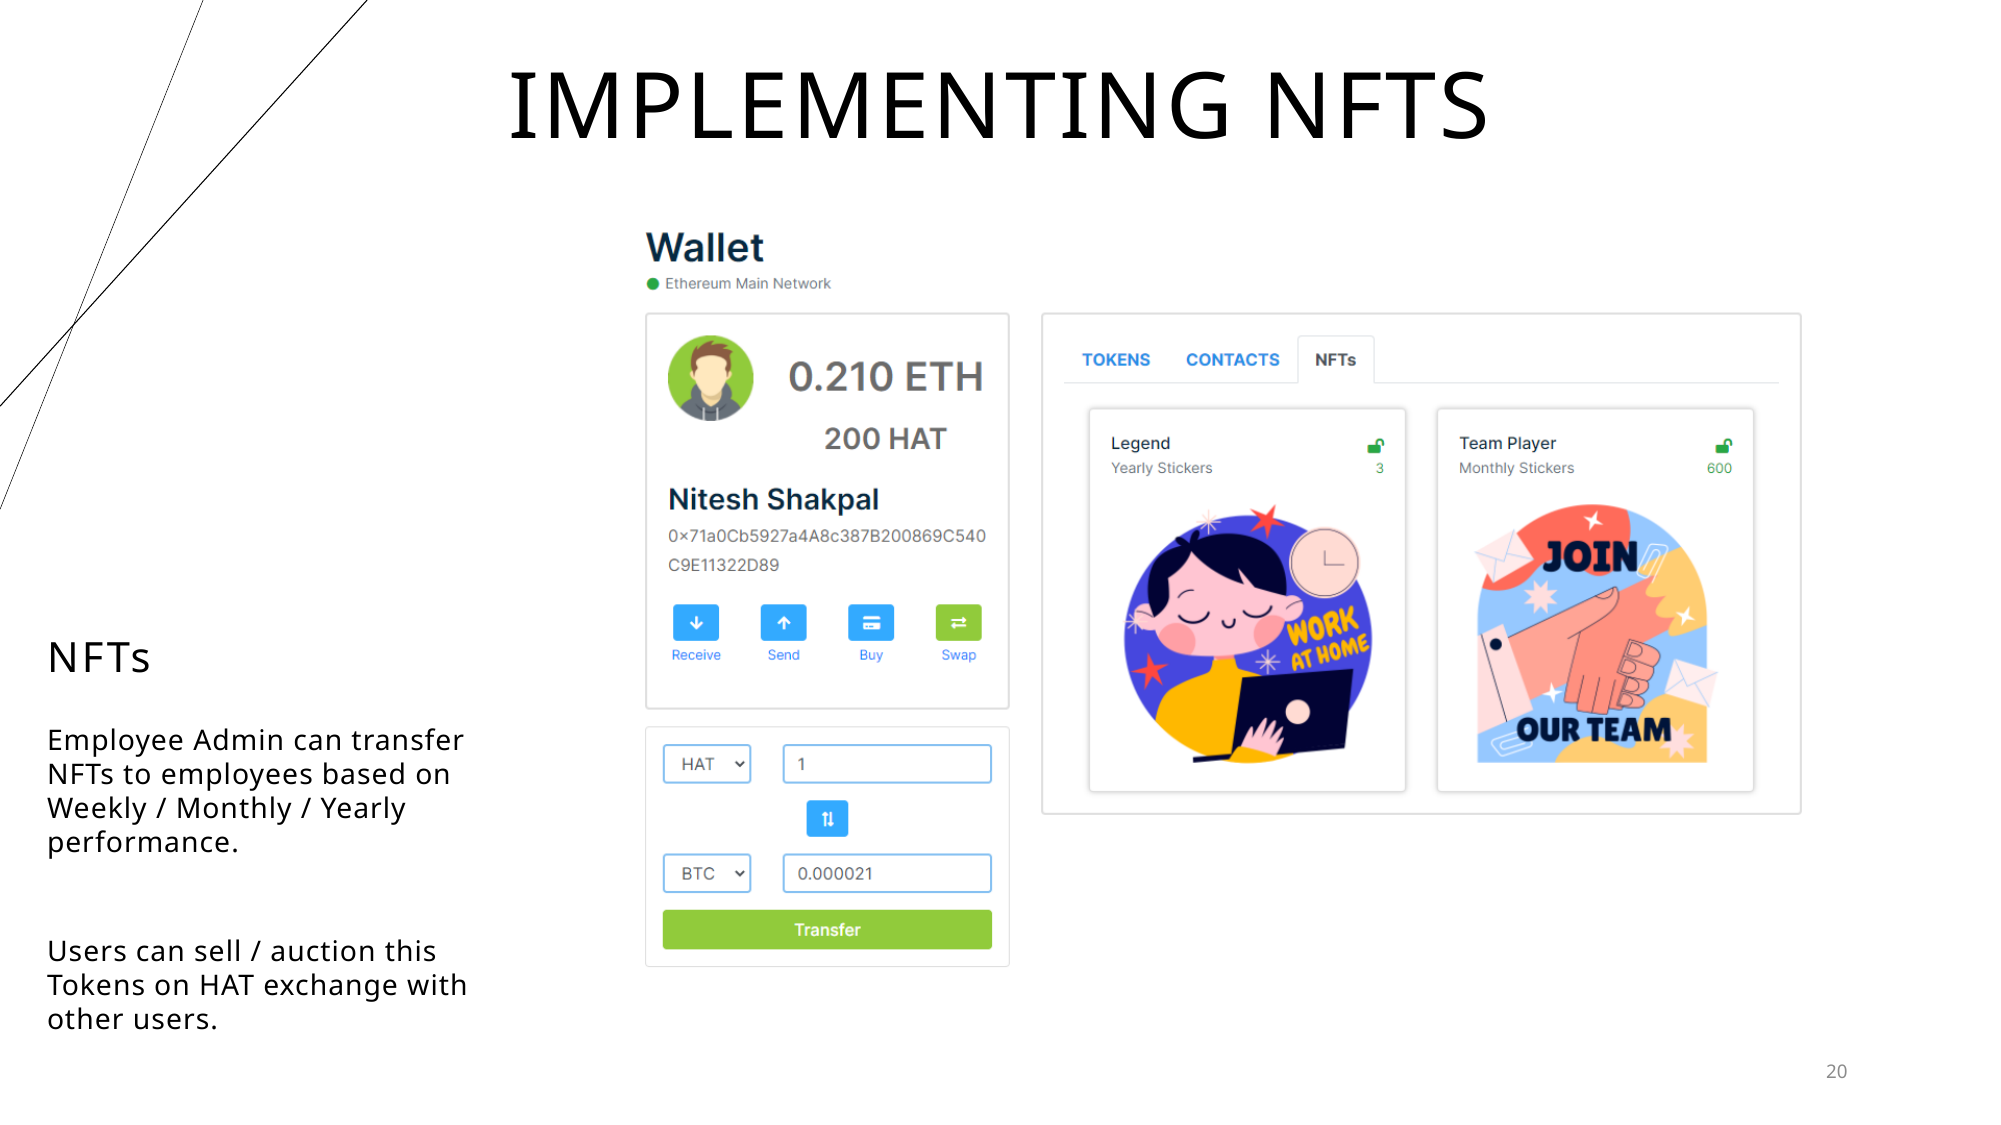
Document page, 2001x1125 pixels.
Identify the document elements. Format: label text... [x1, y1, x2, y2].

picture [532, 217, 1882, 1012]
list NFTs [32, 553, 505, 690]
list Employee Admin can transfer NFTs to employees based on Weekly / Monthly / Yearly performance.​ Users can sell / auction this Tokens on HAT exchange with other users. [32, 714, 505, 1043]
slide_number 20 [1412, 1042, 1863, 1103]
title IMPLEMENTING NFTs [309, 0, 1691, 218]
